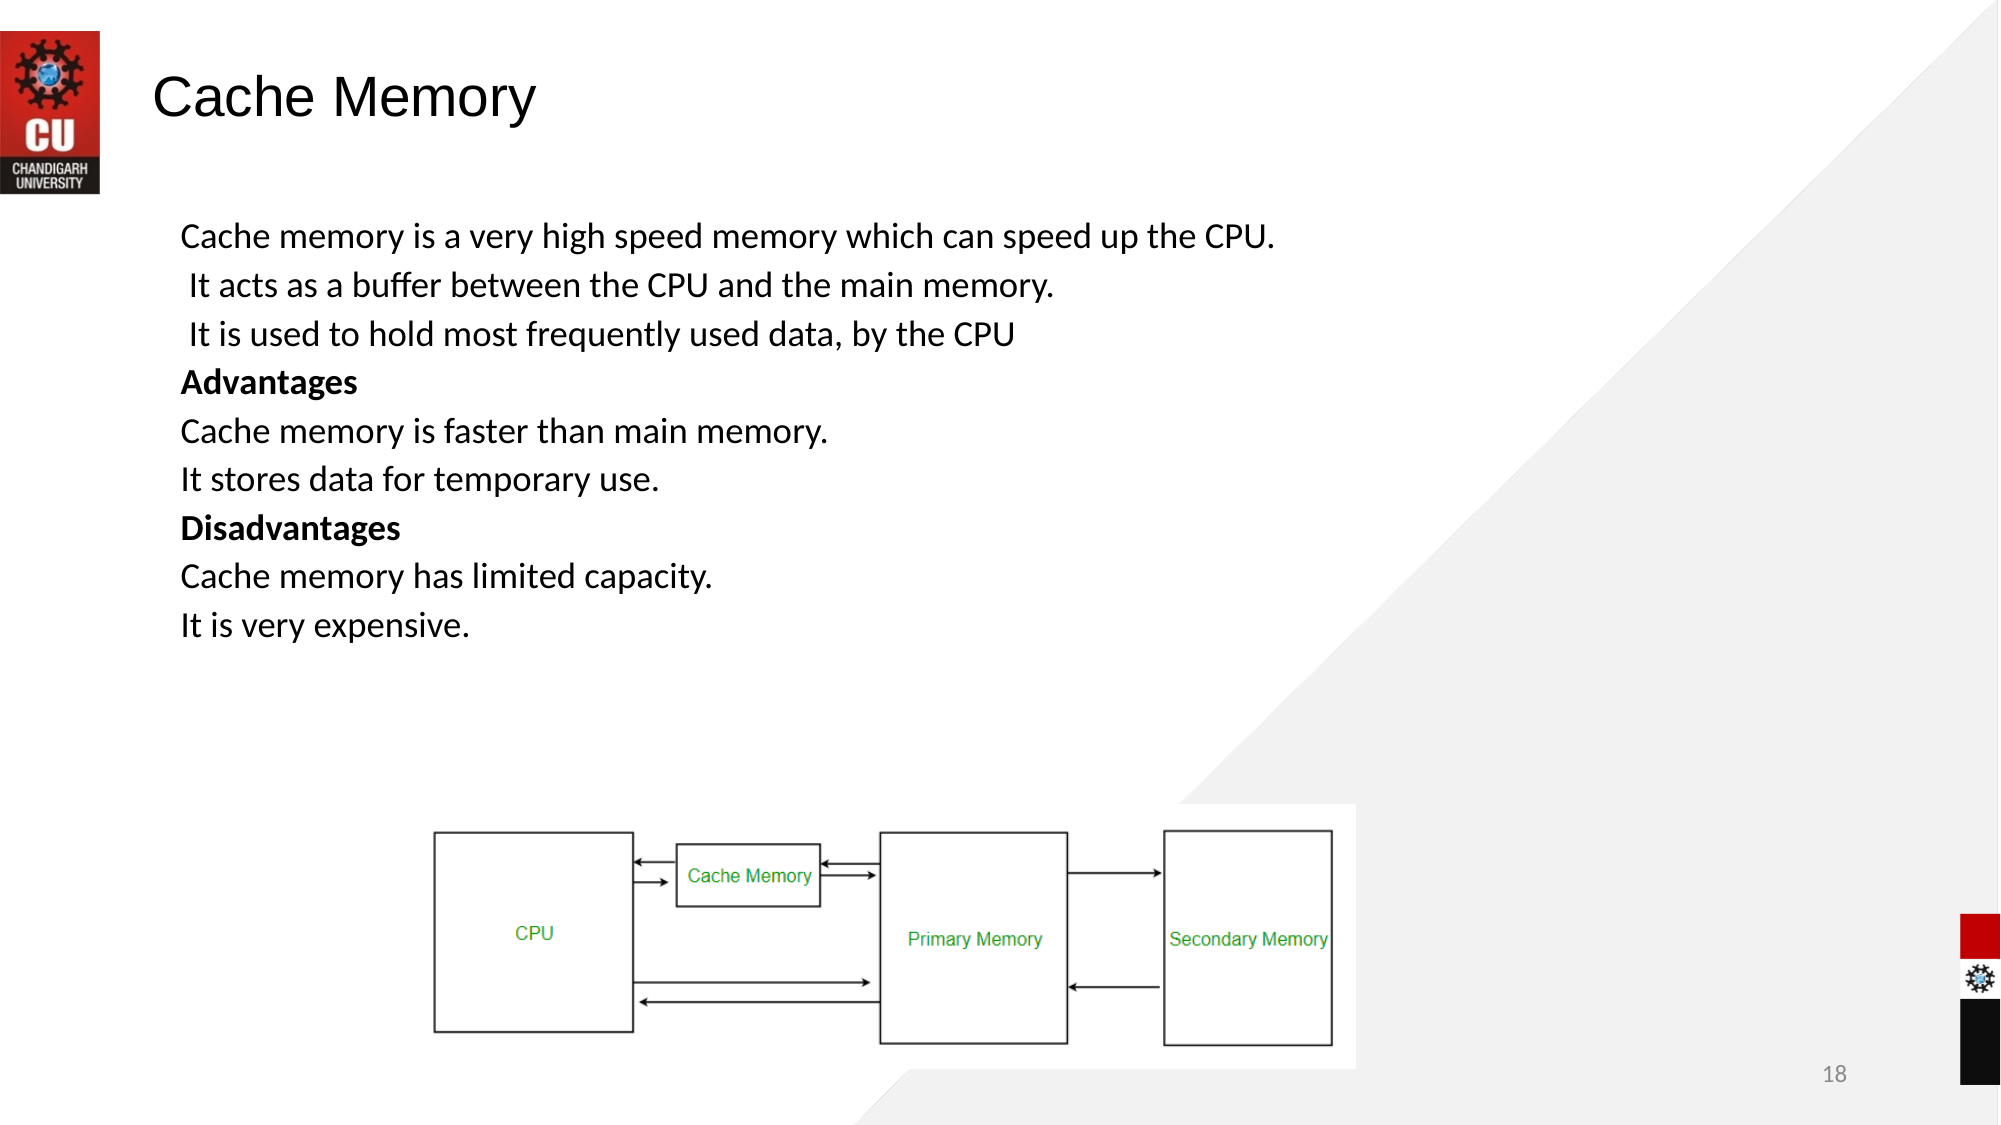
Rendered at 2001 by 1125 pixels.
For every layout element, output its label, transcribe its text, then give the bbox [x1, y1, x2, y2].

picture [0, 0, 2001, 1125]
list Cache memory is a very high speed memory which can speed up the CPU. It acts as a buffer between the CPU and the main memory. It is used to hold most frequently used data, by the CPU Advantages Cache memory is faster than main memory. It stores data for temporary use. Disadvantages Cache memory has limited capacity. It is very expensive. [165, 204, 1597, 793]
slide_number 18 [1412, 1042, 1863, 1103]
title Cache Memory [137, 59, 1863, 205]
